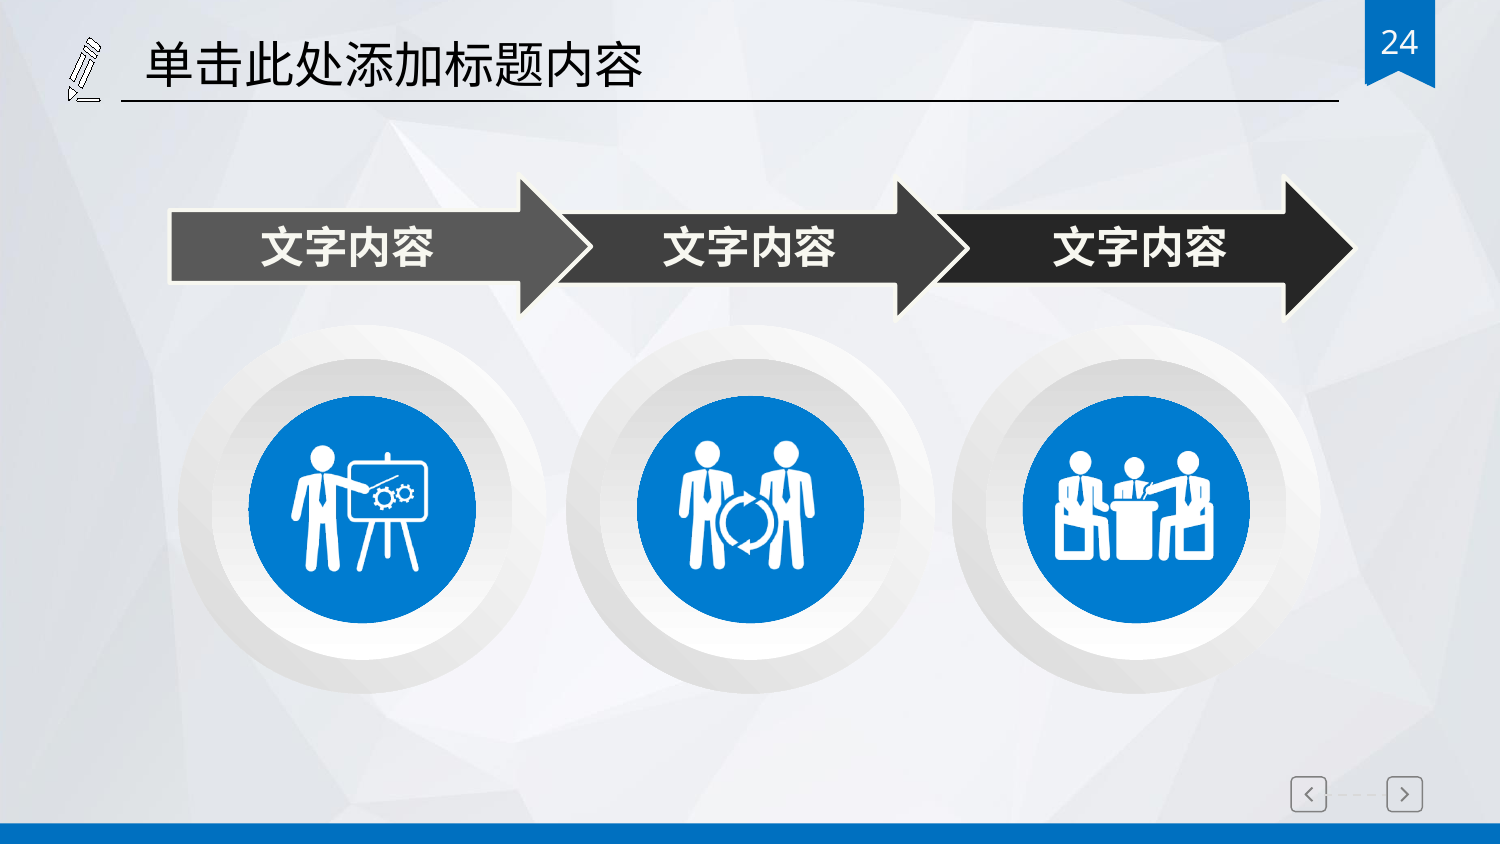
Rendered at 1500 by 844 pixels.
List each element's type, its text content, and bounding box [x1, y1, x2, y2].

text_box 文字内容 [974, 214, 1307, 278]
text_box [555, 173, 971, 323]
text_box 文字内容 [584, 214, 916, 278]
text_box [177, 324, 547, 694]
text_box [69, 52, 86, 82]
text_box [76, 98, 101, 102]
text_box [86, 37, 101, 52]
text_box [566, 324, 935, 694]
text_box [83, 45, 98, 59]
text_box [78, 59, 95, 89]
text_box [68, 86, 78, 101]
picture [0, 0, 1500, 823]
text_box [951, 324, 1321, 694]
text_box [934, 173, 1359, 323]
text_box [167, 171, 584, 322]
text_box 单击此处添加标题内容 [129, 26, 660, 100]
text_box 文字内容 [181, 214, 514, 278]
